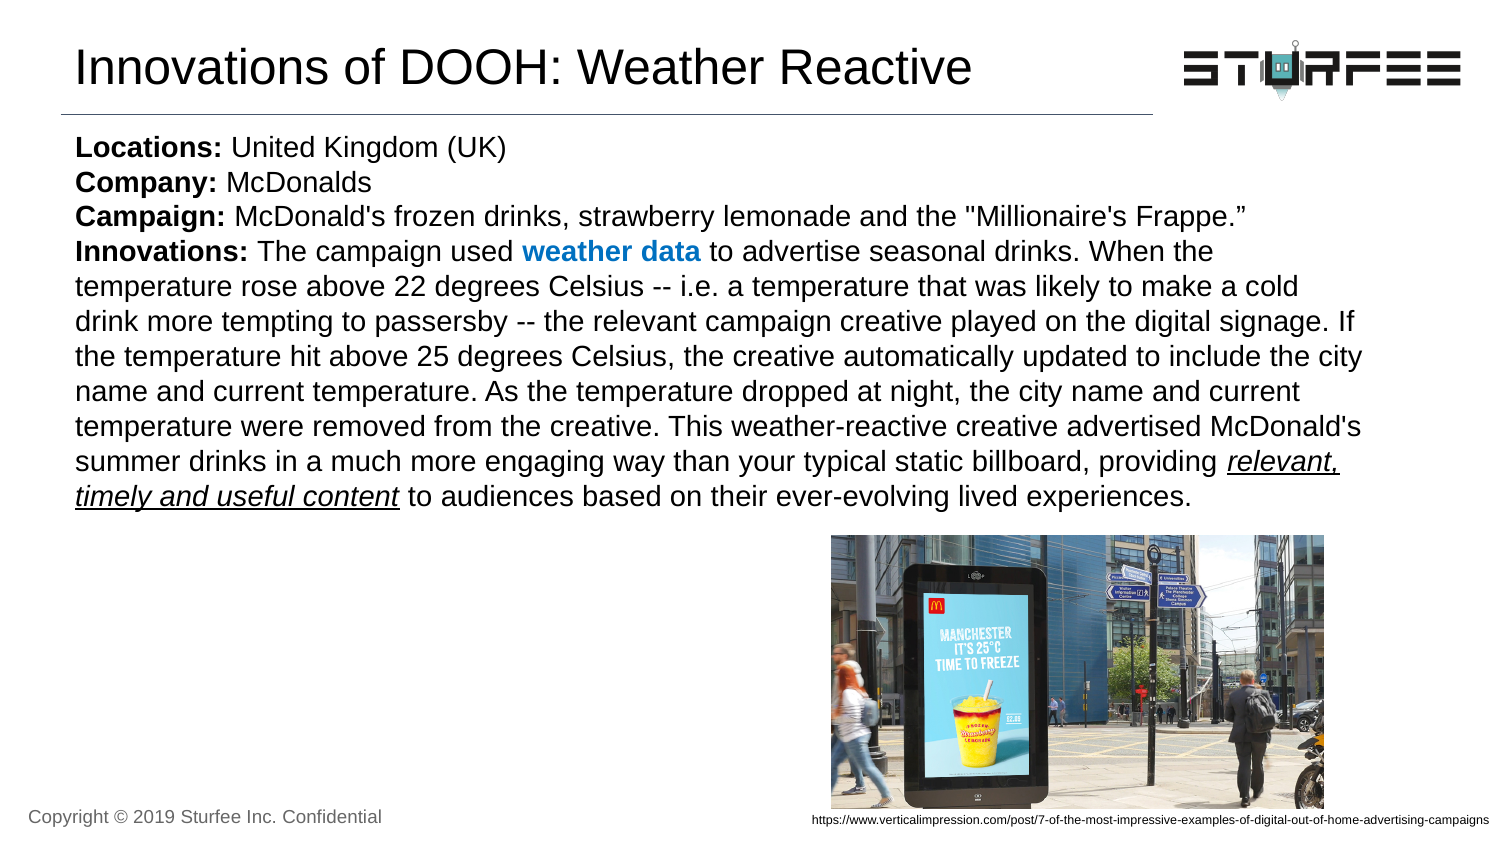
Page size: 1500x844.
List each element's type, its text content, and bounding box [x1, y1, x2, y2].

text_box Locations: United Kingdom (UK) Company: McDonalds Campaign: McDonald's frozen drinks, strawberry lemonade and the "Millionaire's Frappe.” Innovations: The campaign used weather data to advertise seasonal drinks. When the temperature rose above 22 degrees Celsius -- i.e. a temperature that was likely to make a cold drink more tempting to passersby -- the relevant campaign creative played on the digital signage. If the temperature hit above 25 degrees Celsius, the creative automatically updated to include the city name and current temperature. As the temperature dropped at night, the city name and current temperature were removed from the creative. This weather-reactive creative advertised McDonald's summer drinks in a much more engaging way than your typical static billboard, providing relevant, timely and useful content to audiences based on their ever-evolving lived experiences. [60, 120, 1384, 520]
text_box https://www.verticalimpression.com/post/7-of-the-most-impressive-examples-of-digital-out-of-home-advertising-campaigns [797, 804, 1500, 835]
picture [831, 535, 1325, 809]
text_box Innovations of DOOH: Weather Reactive [59, 10, 1153, 103]
picture [1184, 40, 1461, 103]
